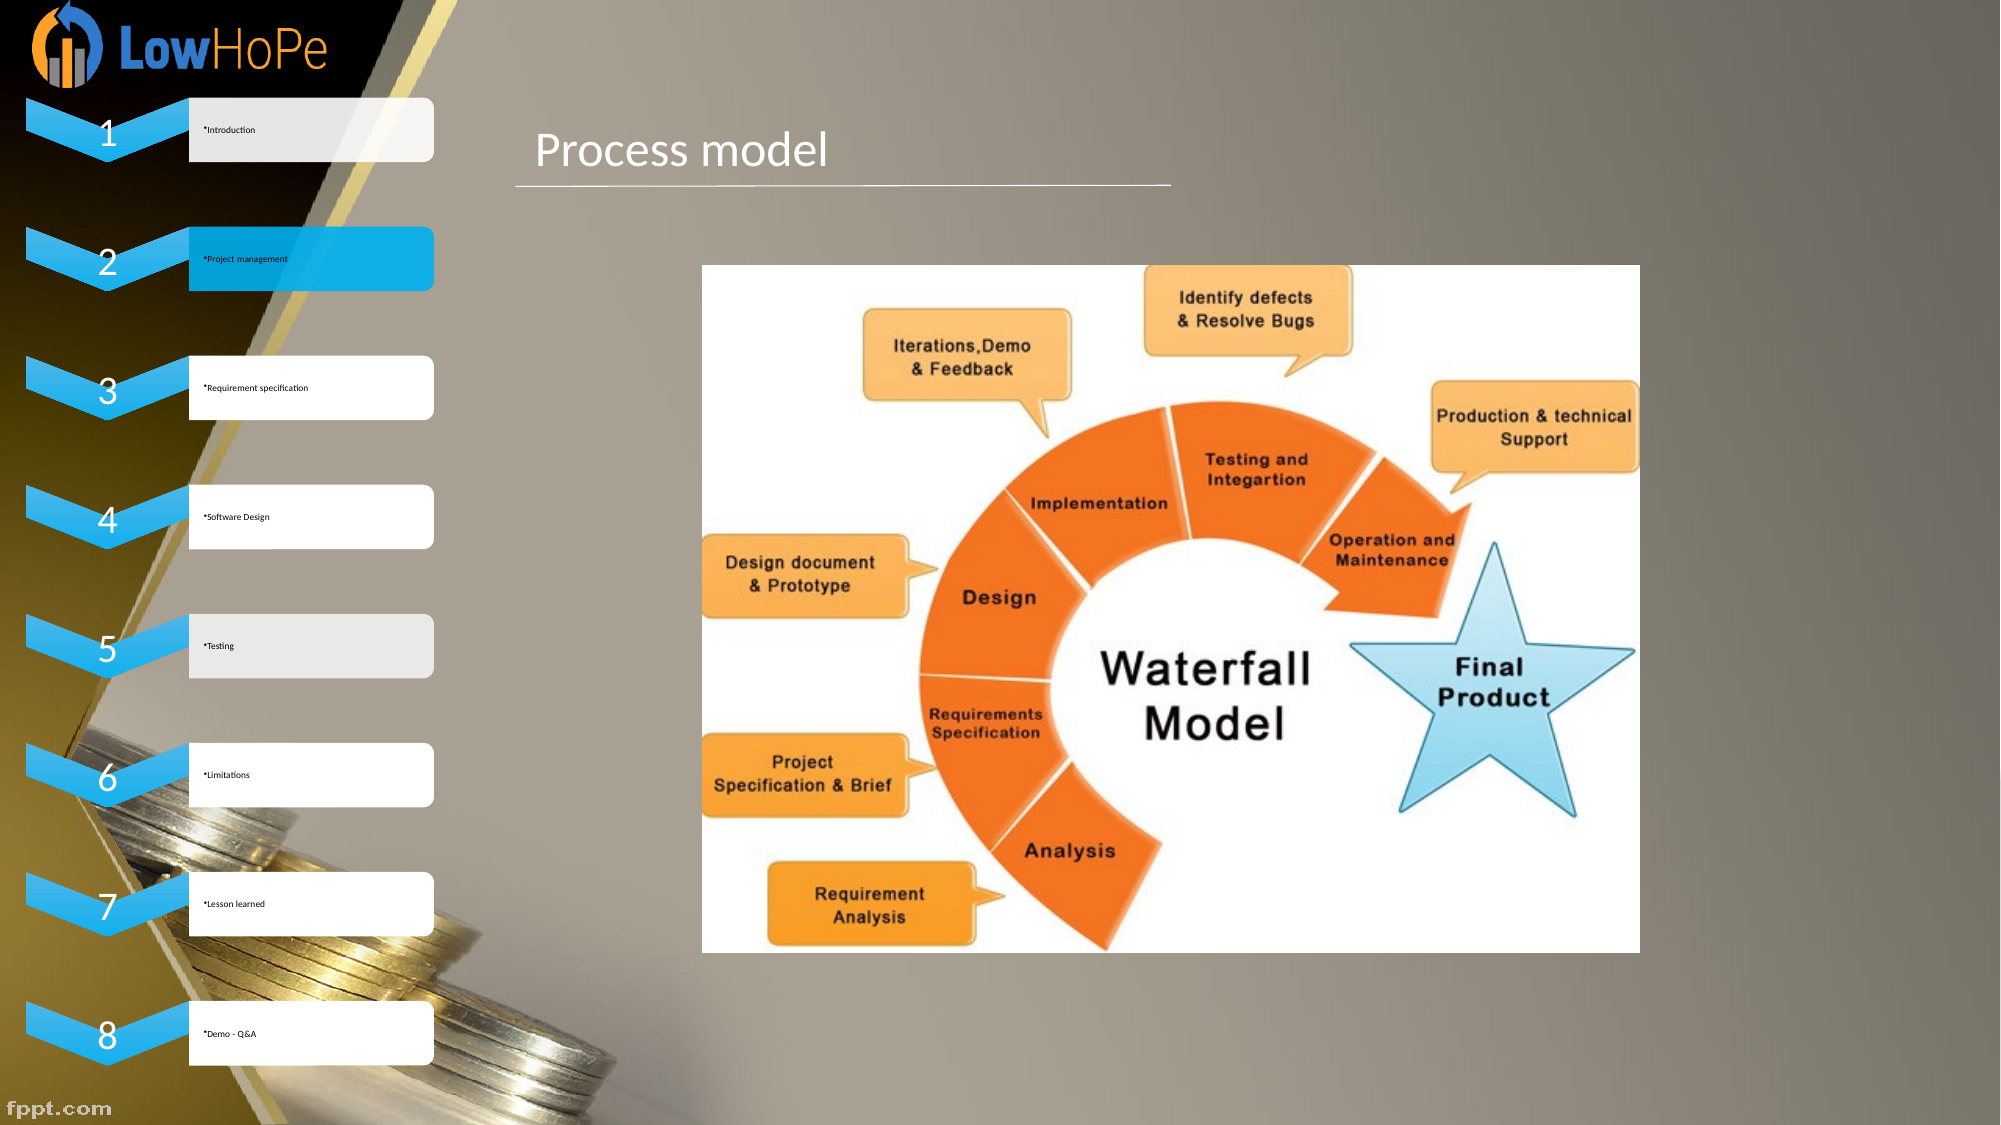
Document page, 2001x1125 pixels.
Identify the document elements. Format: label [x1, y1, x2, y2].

text_box [25, 97, 434, 1066]
picture [0, 0, 2000, 1125]
